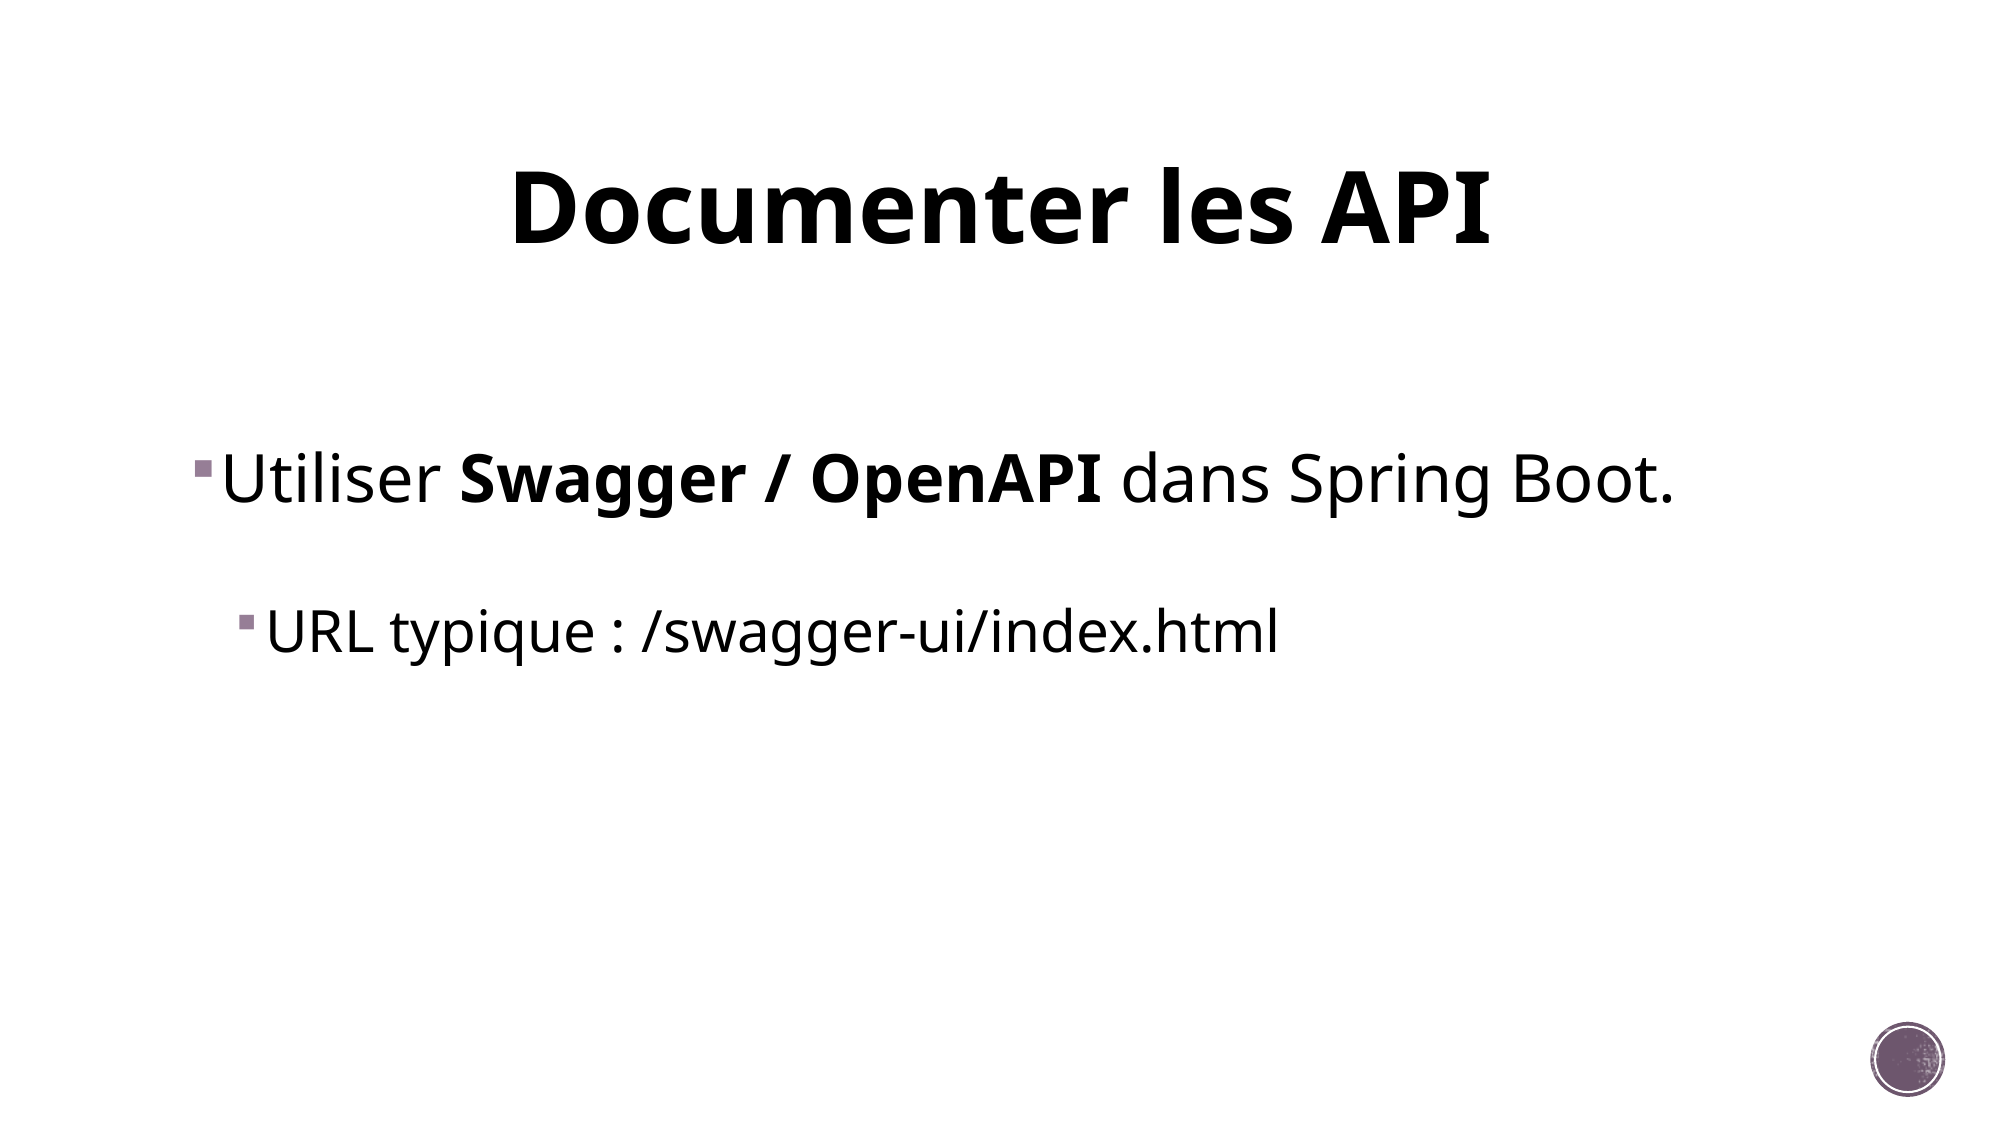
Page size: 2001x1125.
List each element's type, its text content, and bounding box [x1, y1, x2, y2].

title Documenter les API [175, 79, 1826, 344]
list Utiliser Swagger / OpenAPI dans Spring Boot. URL typique : /swagger-ui/index.html [175, 348, 1826, 1013]
